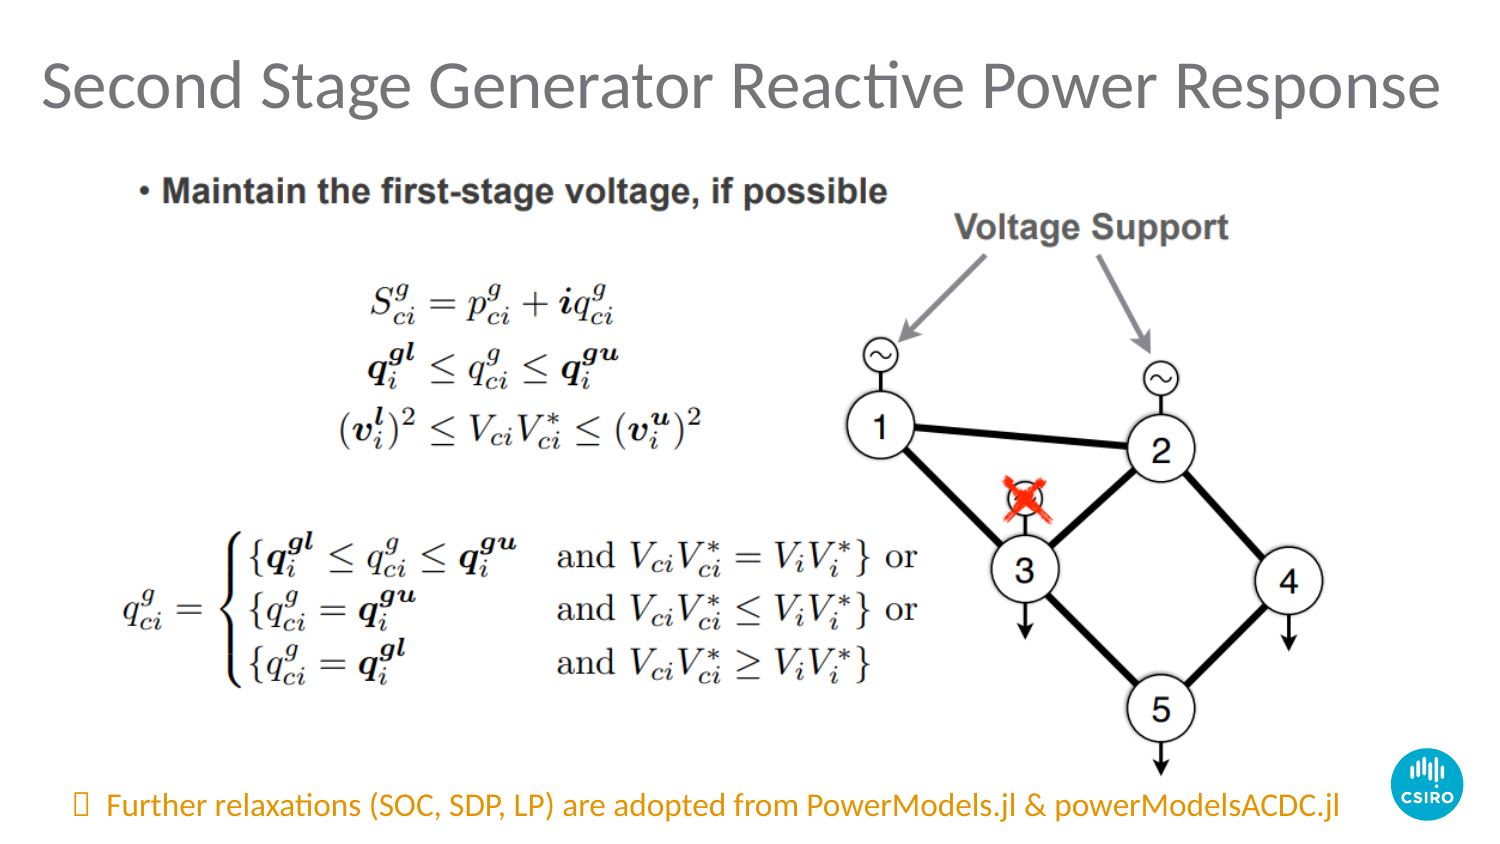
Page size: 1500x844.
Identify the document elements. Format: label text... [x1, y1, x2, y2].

text_box  Further relaxations (SOC, SDP, LP) are adopted from PowerModels.jl & powerModelsACDC.jl [56, 776, 1388, 831]
picture [99, 152, 1345, 785]
title Second Stage Generator Reactive Power Response [41, 39, 1459, 145]
